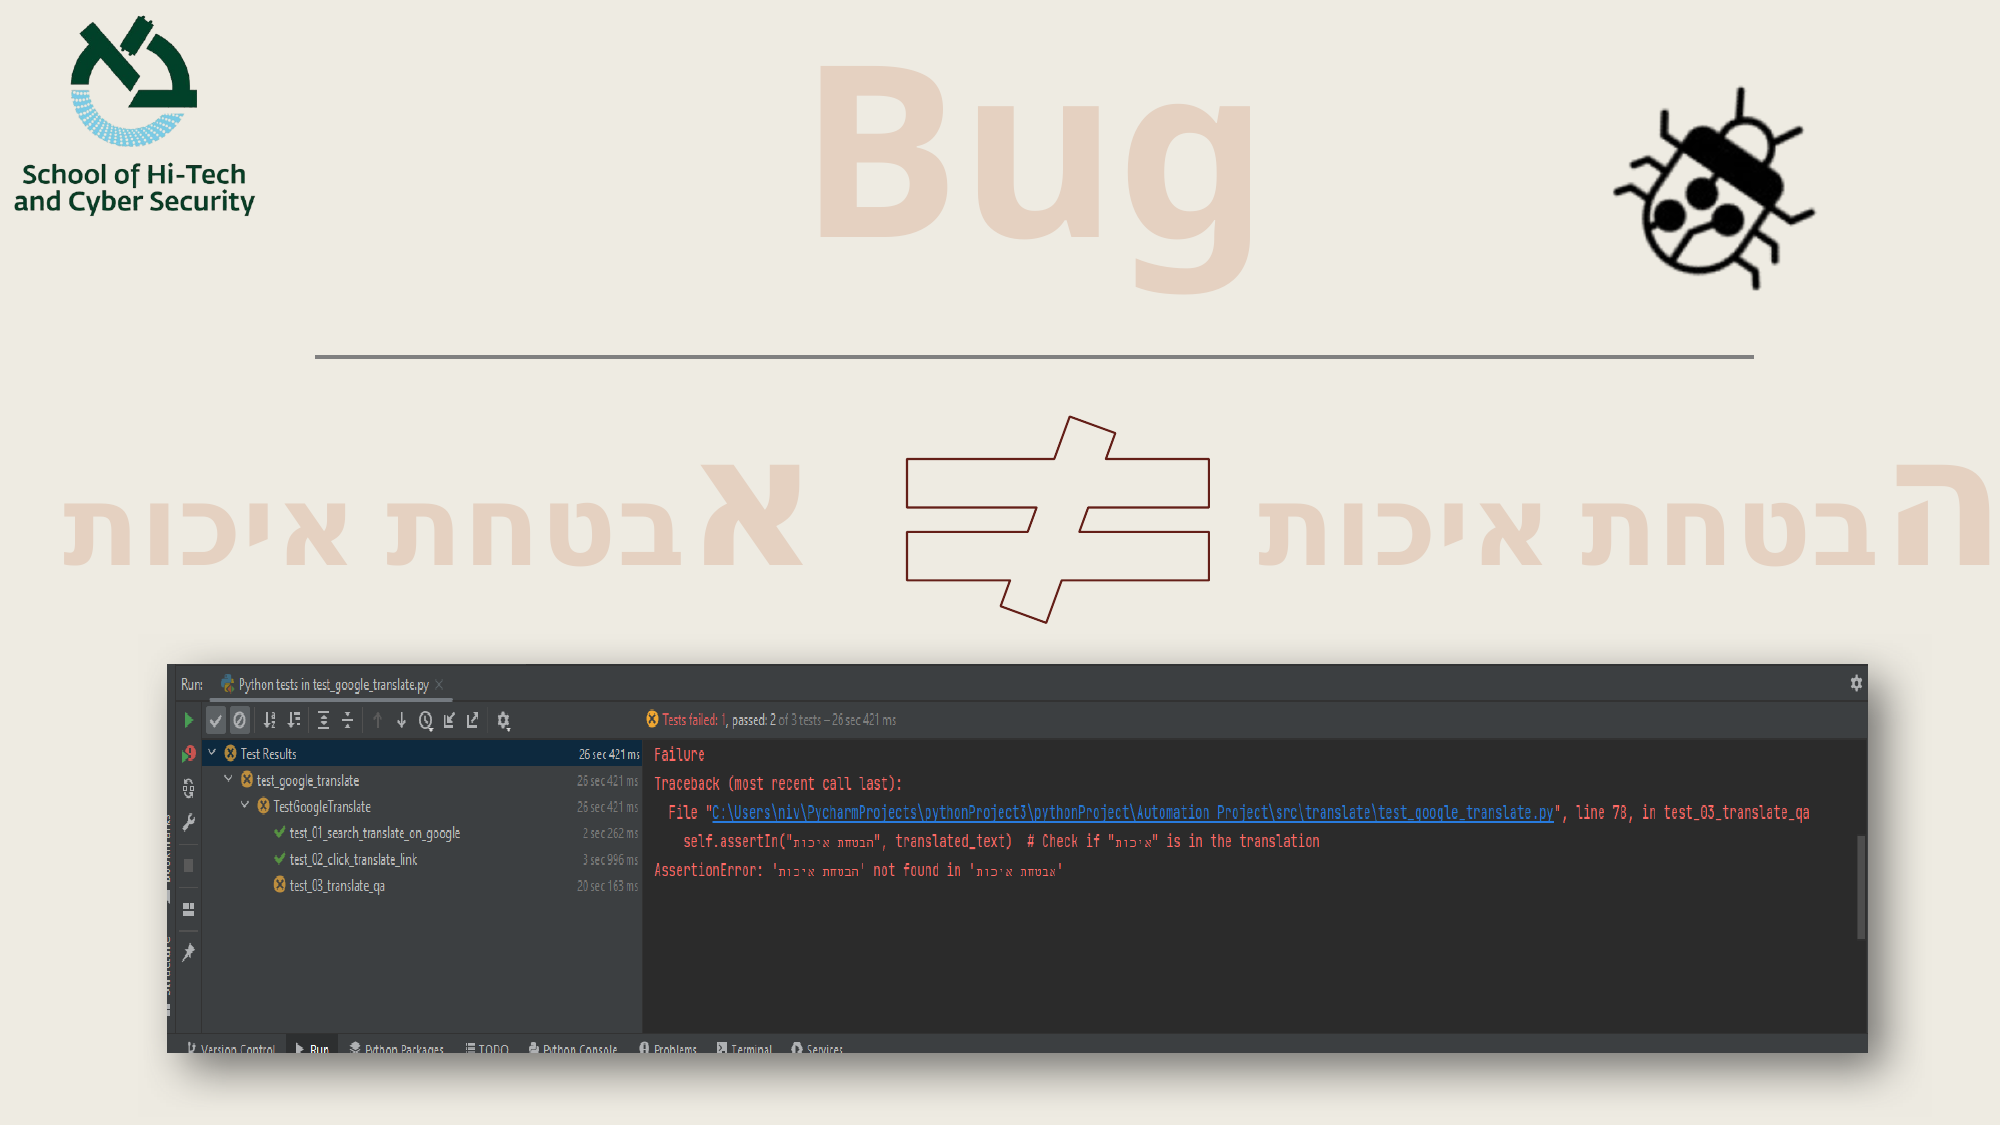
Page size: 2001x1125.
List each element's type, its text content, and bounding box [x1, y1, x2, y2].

text_box [942, 415, 1210, 624]
title Bug [315, 0, 1754, 294]
text_box אבטחת איכות [0, 374, 942, 610]
text_box הבטחת איכות [1132, 374, 2000, 610]
picture [167, 664, 1868, 1053]
picture [1552, 7, 1878, 333]
picture [4, 7, 259, 229]
